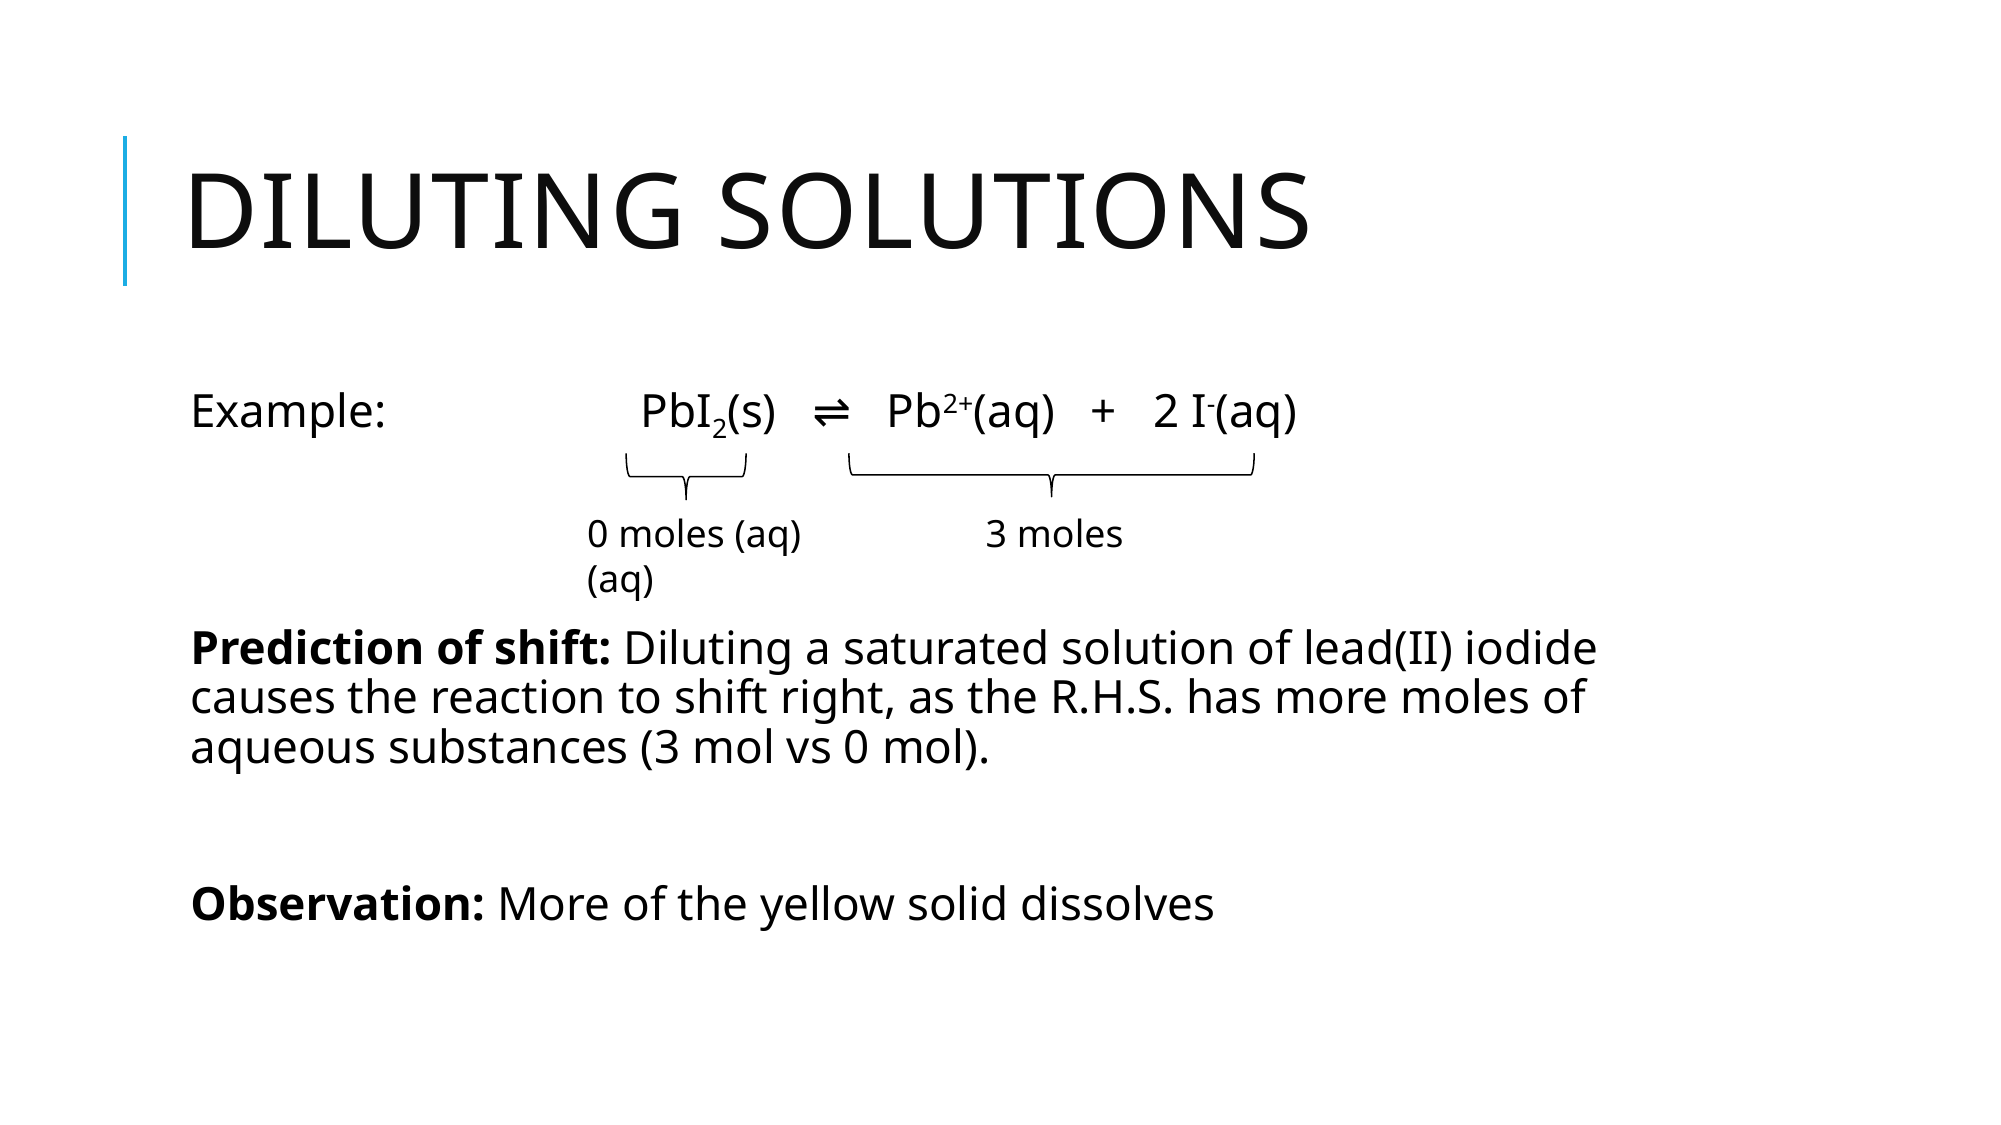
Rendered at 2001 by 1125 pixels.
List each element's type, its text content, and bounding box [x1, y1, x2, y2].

text_box [848, 453, 1255, 498]
text_box [625, 453, 747, 501]
title DILUTING SOLUTIONS [168, 96, 1763, 342]
text_box 0 moles (aq) 3 moles (aq) [572, 502, 1202, 608]
list Example: PbI2(s) ⇌ Pb2+(aq) + 2 I-(aq) Prediction of shift: Diluting a saturated solution of lead(II) iodide causes the reaction to shift right, as the R.H.S. has more moles of aqueous substances (3 mol vs 0 mol). Observation: More of the yellow solid dissolves [168, 375, 1763, 1035]
